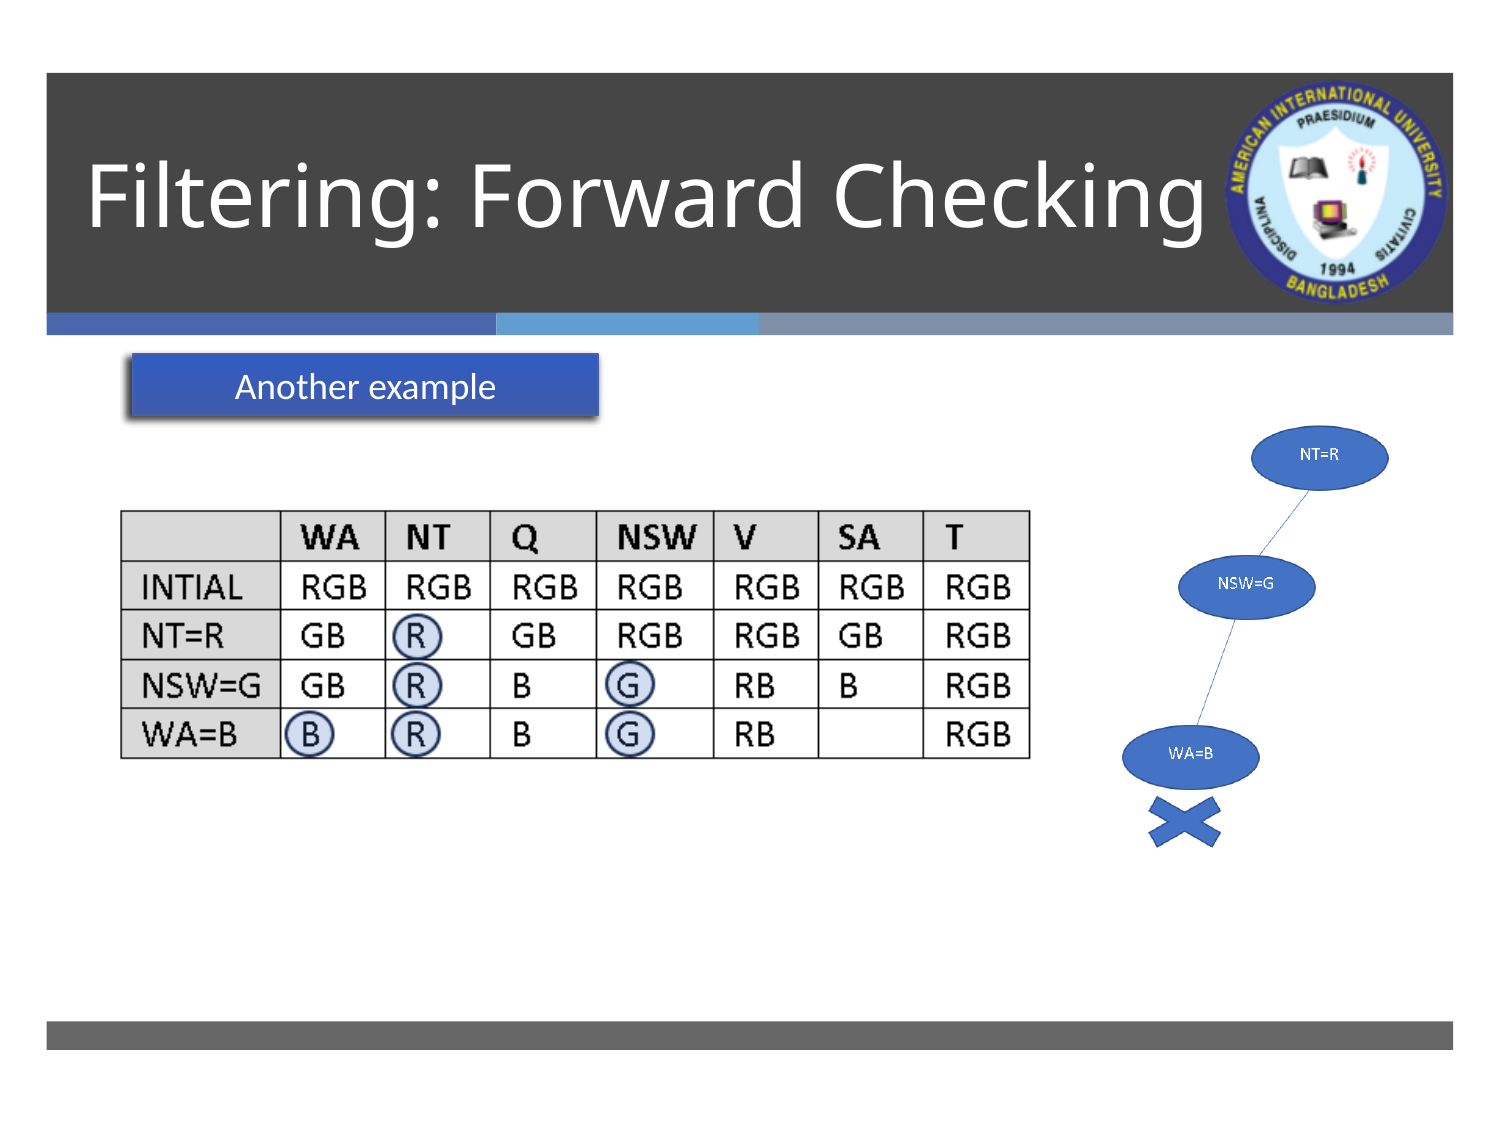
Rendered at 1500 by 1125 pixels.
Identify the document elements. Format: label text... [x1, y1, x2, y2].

title Filtering: Forward Checking [69, 73, 1351, 253]
text_box Another example [132, 353, 599, 416]
picture [1220, 75, 1454, 310]
picture [104, 497, 1041, 779]
picture [1102, 414, 1438, 862]
